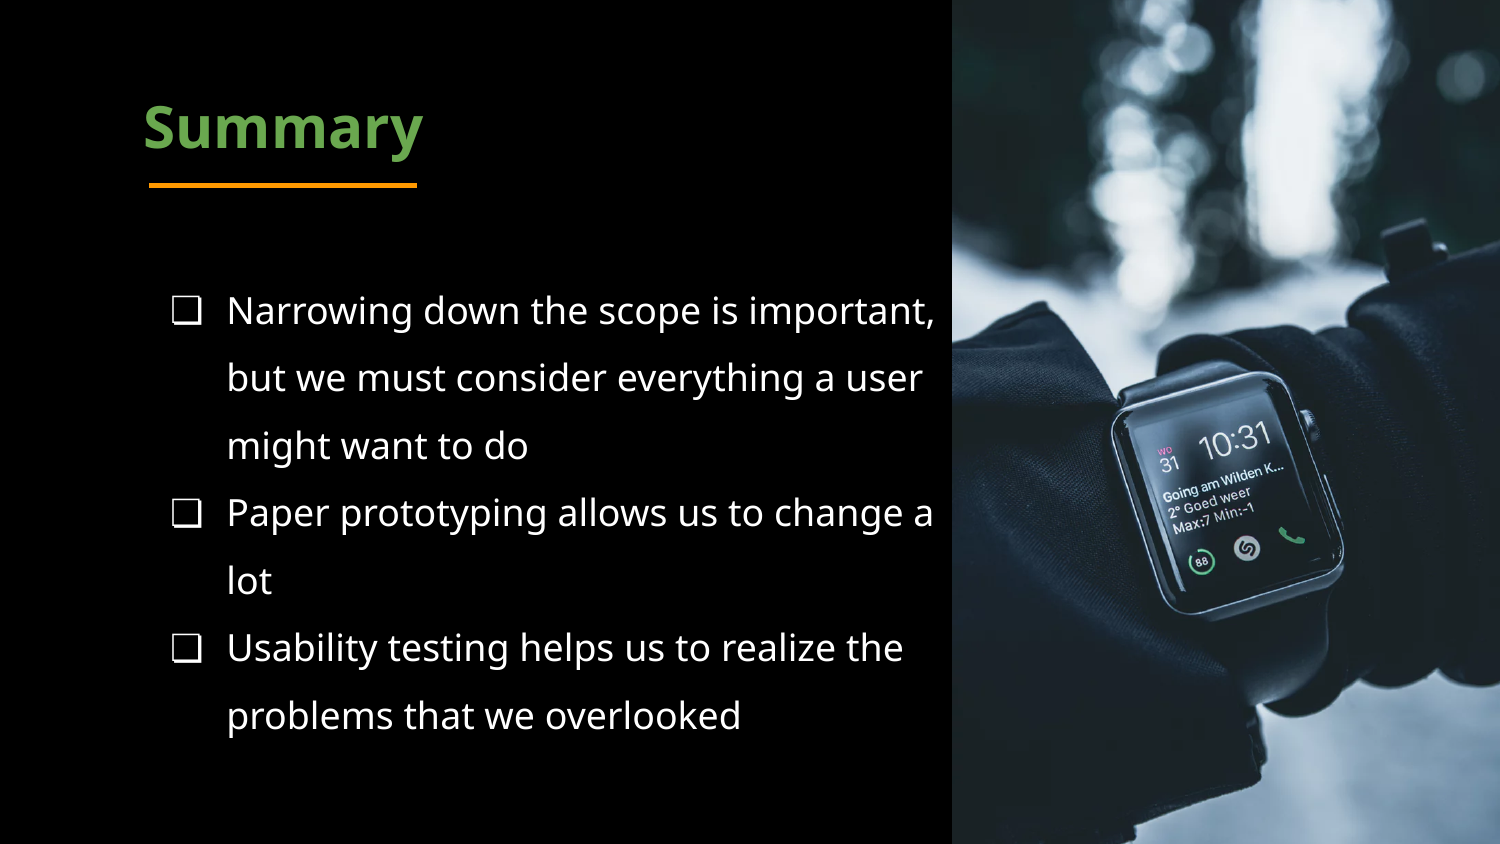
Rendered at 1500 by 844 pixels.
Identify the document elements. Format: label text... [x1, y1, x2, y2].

list Narrowing down the scope is important, but we must consider everything a user might want to do Paper prototyping allows us to change a lot Usability testing helps us to realize the problems that we overlooked [136, 249, 946, 810]
picture [951, 0, 1500, 844]
title Summary [128, 75, 759, 170]
